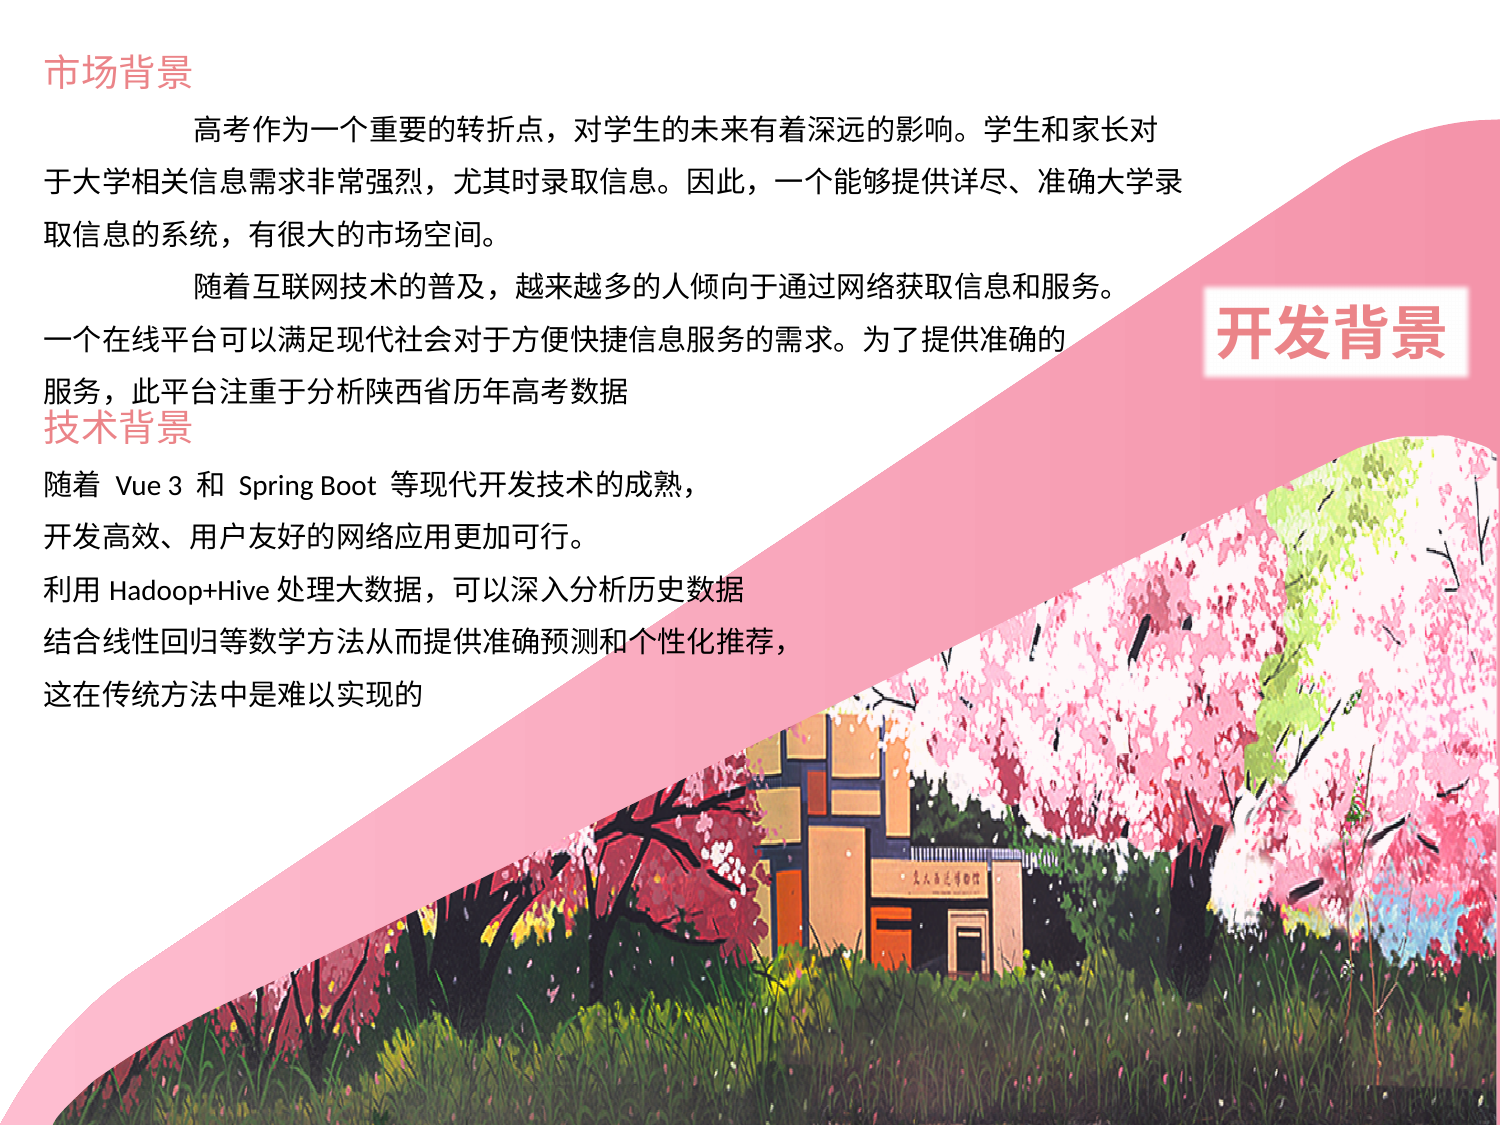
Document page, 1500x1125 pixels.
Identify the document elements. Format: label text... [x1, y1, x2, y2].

text_box 技术背景 随着 Vue 3 和 Spring Boot 等现代开发技术的成熟， 开发高效、用户友好的网络应用更加可行。 利用Hadoop+Hive处理大数据，可以深入分析历史数据 结合线性回归等数学方法从而提供准确预测和个性化推荐， 这在传统方法中是难以实现的 [28, 373, 864, 764]
text_box [51, 434, 1500, 1125]
text_box 市场背景 高考作为一个重要的转折点，对学生的未来有着深远的影响。学生和家长对于大学相关信息需求非常强烈，尤其时录取信息。因此，一个能够提供详尽、准确大学录取信息的系统，有很大的市场空间。 随着互联网技术的普及，越来越多的人倾向于通过网络获取信息和服务。 一个在线平台可以满足现代社会对于方便快捷信息服务的需求。为了提供准确的 服务，此平台注重于分析陕西省历年高考数据 [28, 18, 1201, 461]
text_box 开发背景 [1200, 289, 1498, 374]
